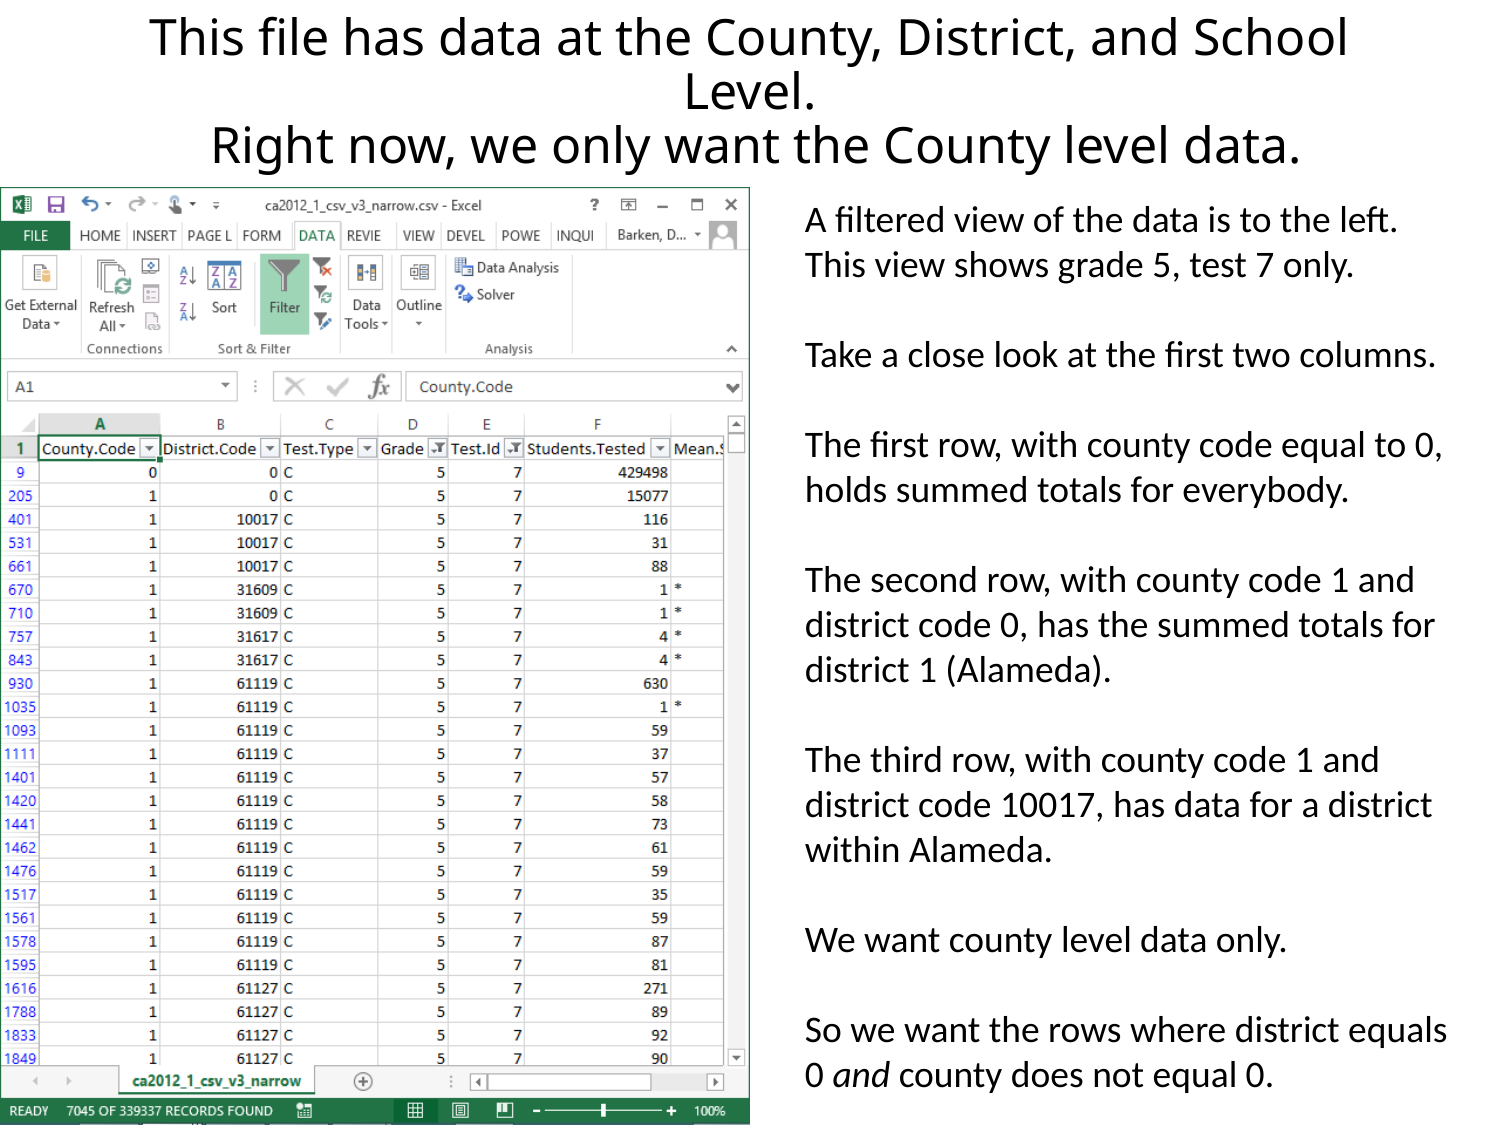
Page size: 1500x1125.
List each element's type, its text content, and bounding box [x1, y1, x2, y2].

text_box This file has data at the County, District, and School Level. Right now, we only want the County level data. [103, 0, 1397, 188]
text_box A filtered view of the data is to the left. This view shows grade 5, test 7 only. Take a close look at the first two columns. The first row, with county code equal to 0, holds summed totals for everybody. The second row, with county code 1 and district code 0, has the summed totals for district 1 (Alameda). The third row, with county code 1 and district code 10017, has data for a district within Alameda. We want county level data only. So we want the rows where district equals 0 and county does not equal 0. [790, 187, 1479, 1103]
picture [0, 187, 750, 1125]
